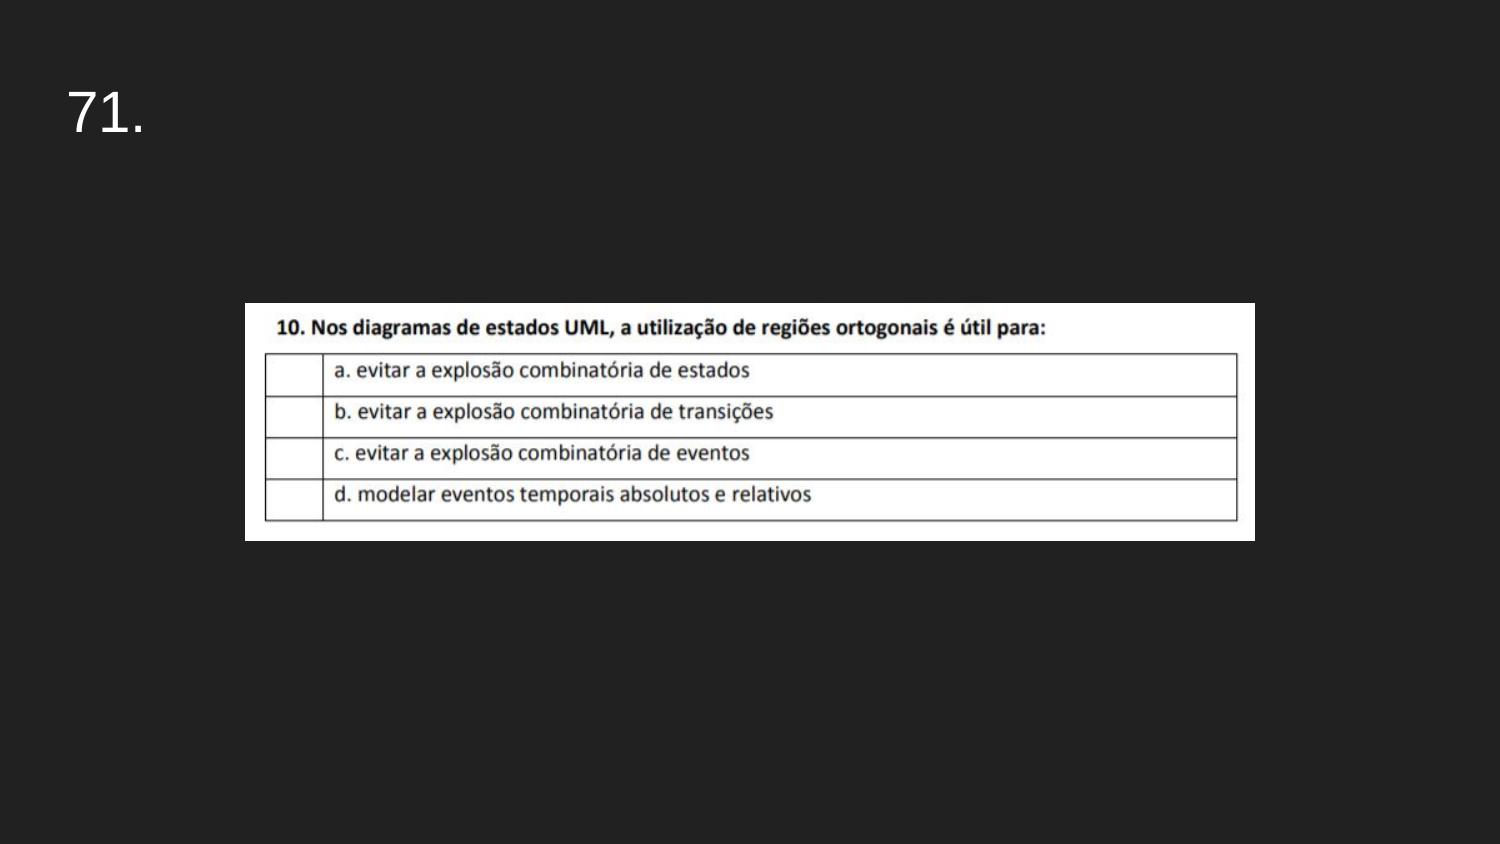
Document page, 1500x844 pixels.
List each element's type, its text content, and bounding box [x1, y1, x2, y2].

picture [244, 302, 1256, 541]
title 71. [51, 59, 1449, 153]
